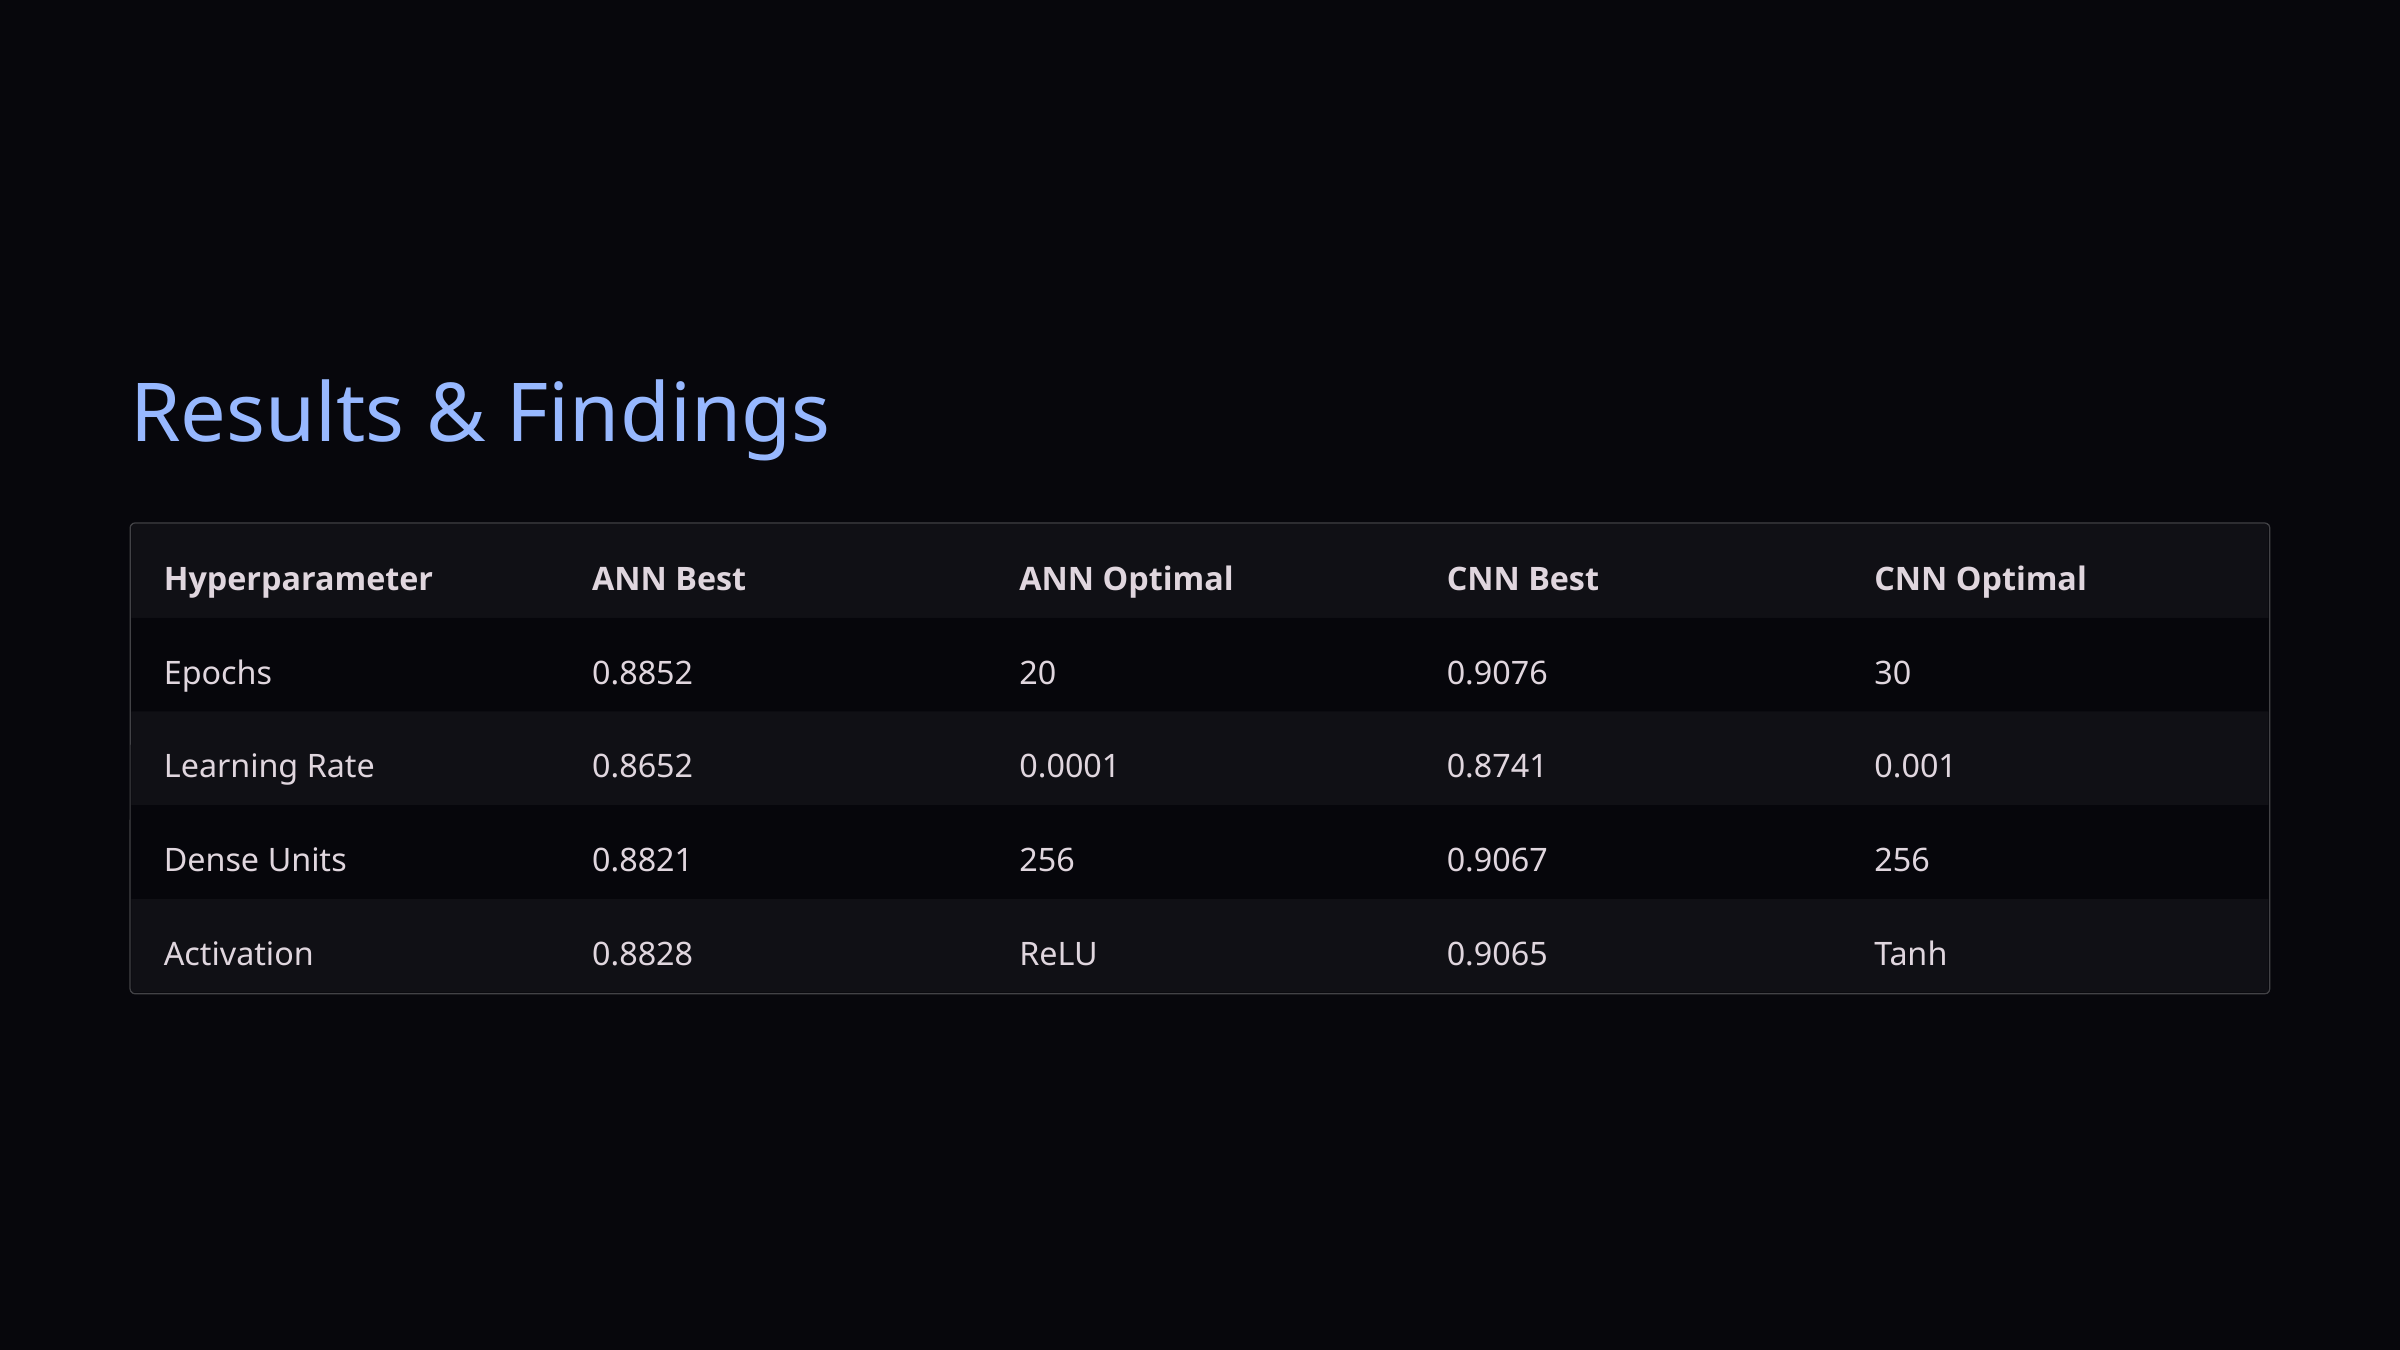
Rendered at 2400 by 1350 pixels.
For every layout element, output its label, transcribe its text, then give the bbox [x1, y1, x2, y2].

text_box 0.001 [1874, 732, 2236, 785]
text_box [131, 898, 2269, 993]
text_box [131, 617, 2269, 711]
text_box Tanh [1874, 919, 2236, 972]
text_box Hyperparameter [164, 545, 526, 598]
text_box 0.8652 [592, 732, 954, 785]
text_box 0.0001 [1019, 732, 1381, 785]
text_box ReLU [1019, 919, 1381, 972]
text_box CNN Best [1446, 545, 1808, 598]
text_box 0.9065 [1446, 919, 1808, 972]
text_box 256 [1874, 825, 2236, 878]
text_box [131, 805, 2269, 898]
text_box Dense Units [164, 825, 526, 878]
text_box 0.8828 [592, 919, 954, 972]
text_box 0.8852 [592, 638, 954, 691]
text_box 0.9076 [1446, 638, 1808, 691]
text_box Activation [164, 919, 526, 972]
text_box 0.8821 [592, 825, 954, 878]
text_box 256 [1019, 825, 1381, 878]
text_box CNN Optimal [1874, 545, 2236, 598]
text_box 0.8741 [1446, 732, 1808, 785]
text_box Results & Findings [130, 356, 945, 458]
text_box 0.9067 [1446, 825, 1808, 878]
text_box Learning Rate [164, 732, 526, 785]
text_box 20 [1019, 638, 1381, 691]
text_box ANN Optimal [1019, 545, 1381, 598]
text_box [131, 711, 2269, 805]
text_box [131, 524, 2269, 617]
text_box Epochs [164, 638, 526, 691]
text_box ANN Best [592, 545, 954, 598]
text_box 30 [1874, 638, 2236, 691]
